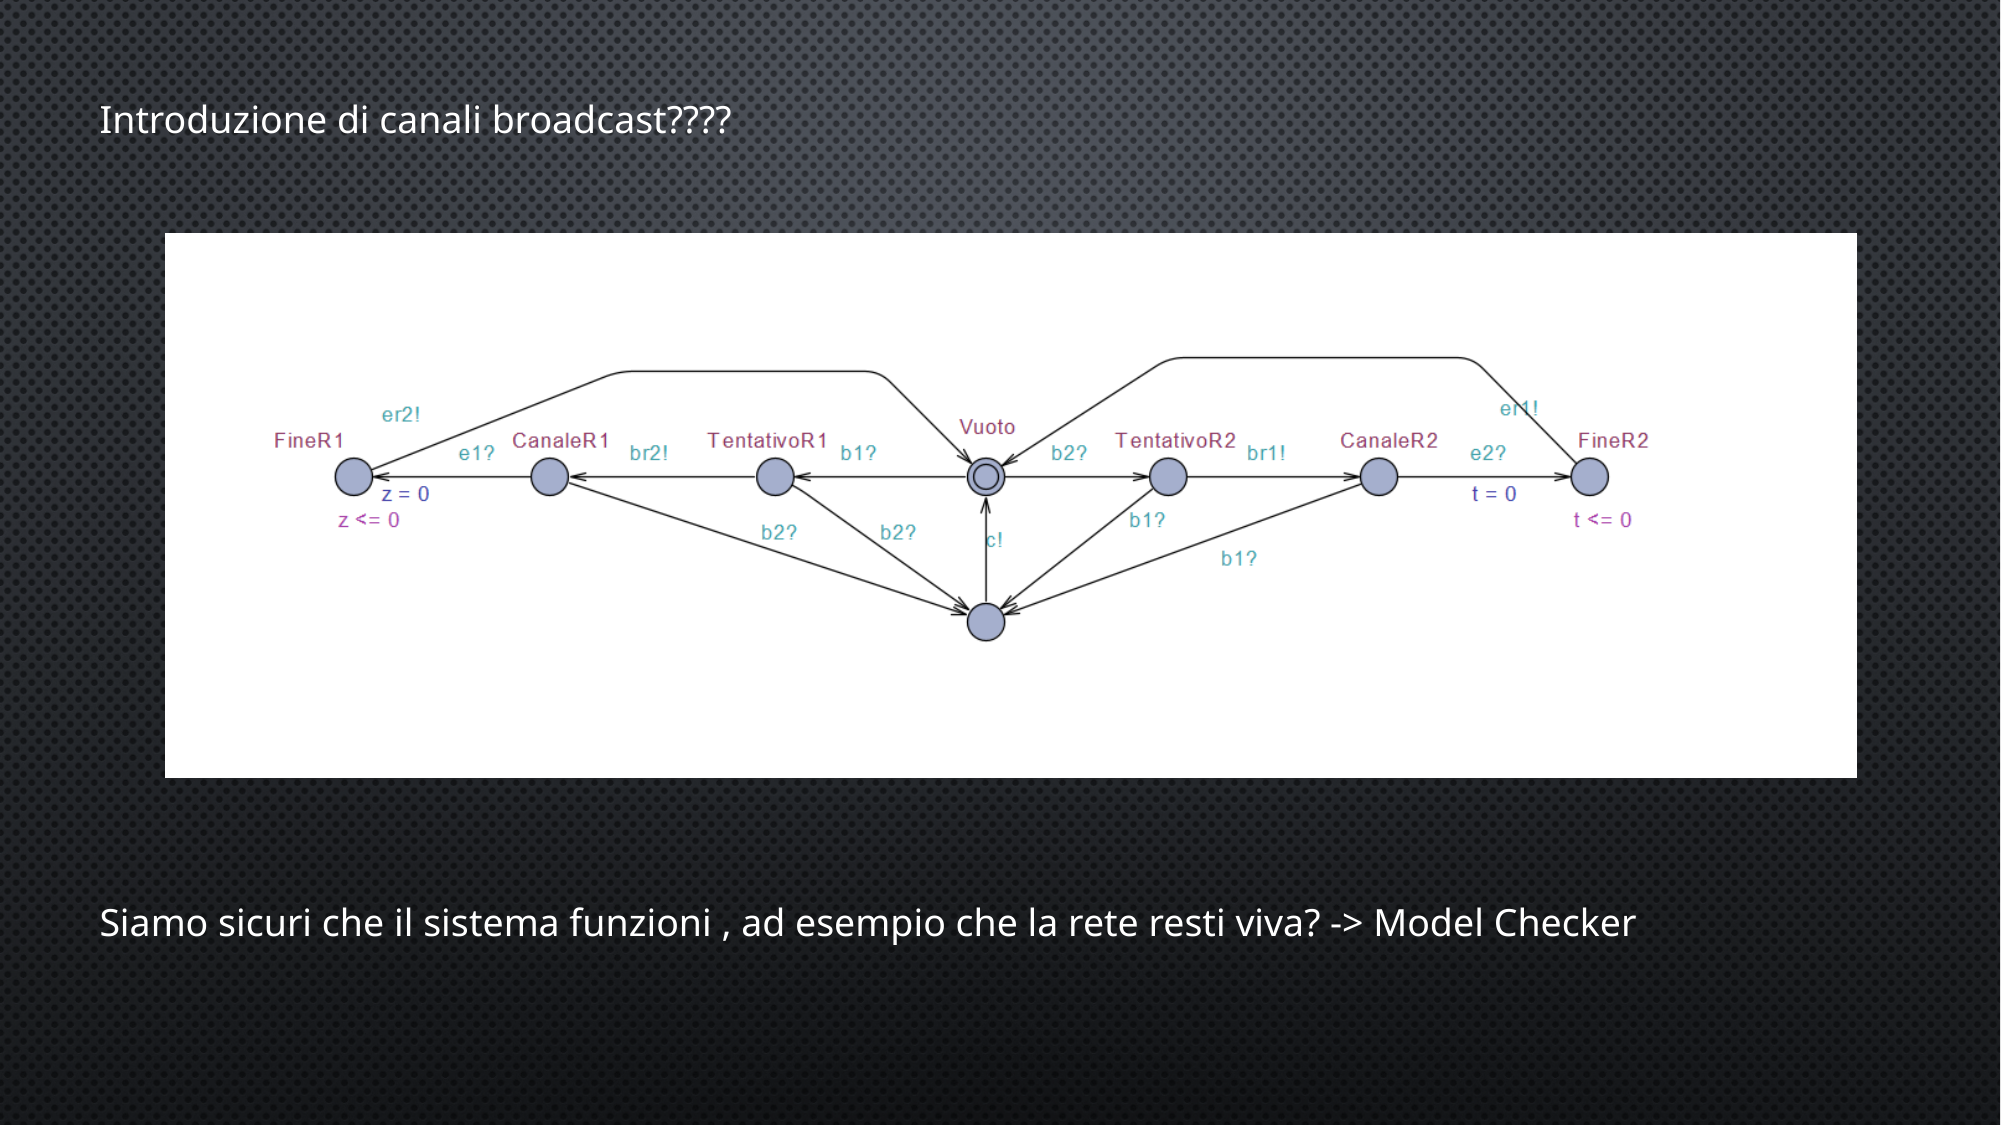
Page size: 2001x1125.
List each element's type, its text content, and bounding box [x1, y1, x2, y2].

picture [165, 233, 1858, 778]
text_box Siamo sicuri che il sistema funzioni , ad esempio che la rete resti viva? -> Model Checker [84, 891, 1841, 952]
text_box Introduzione di canali broadcast???? [84, 88, 1938, 149]
